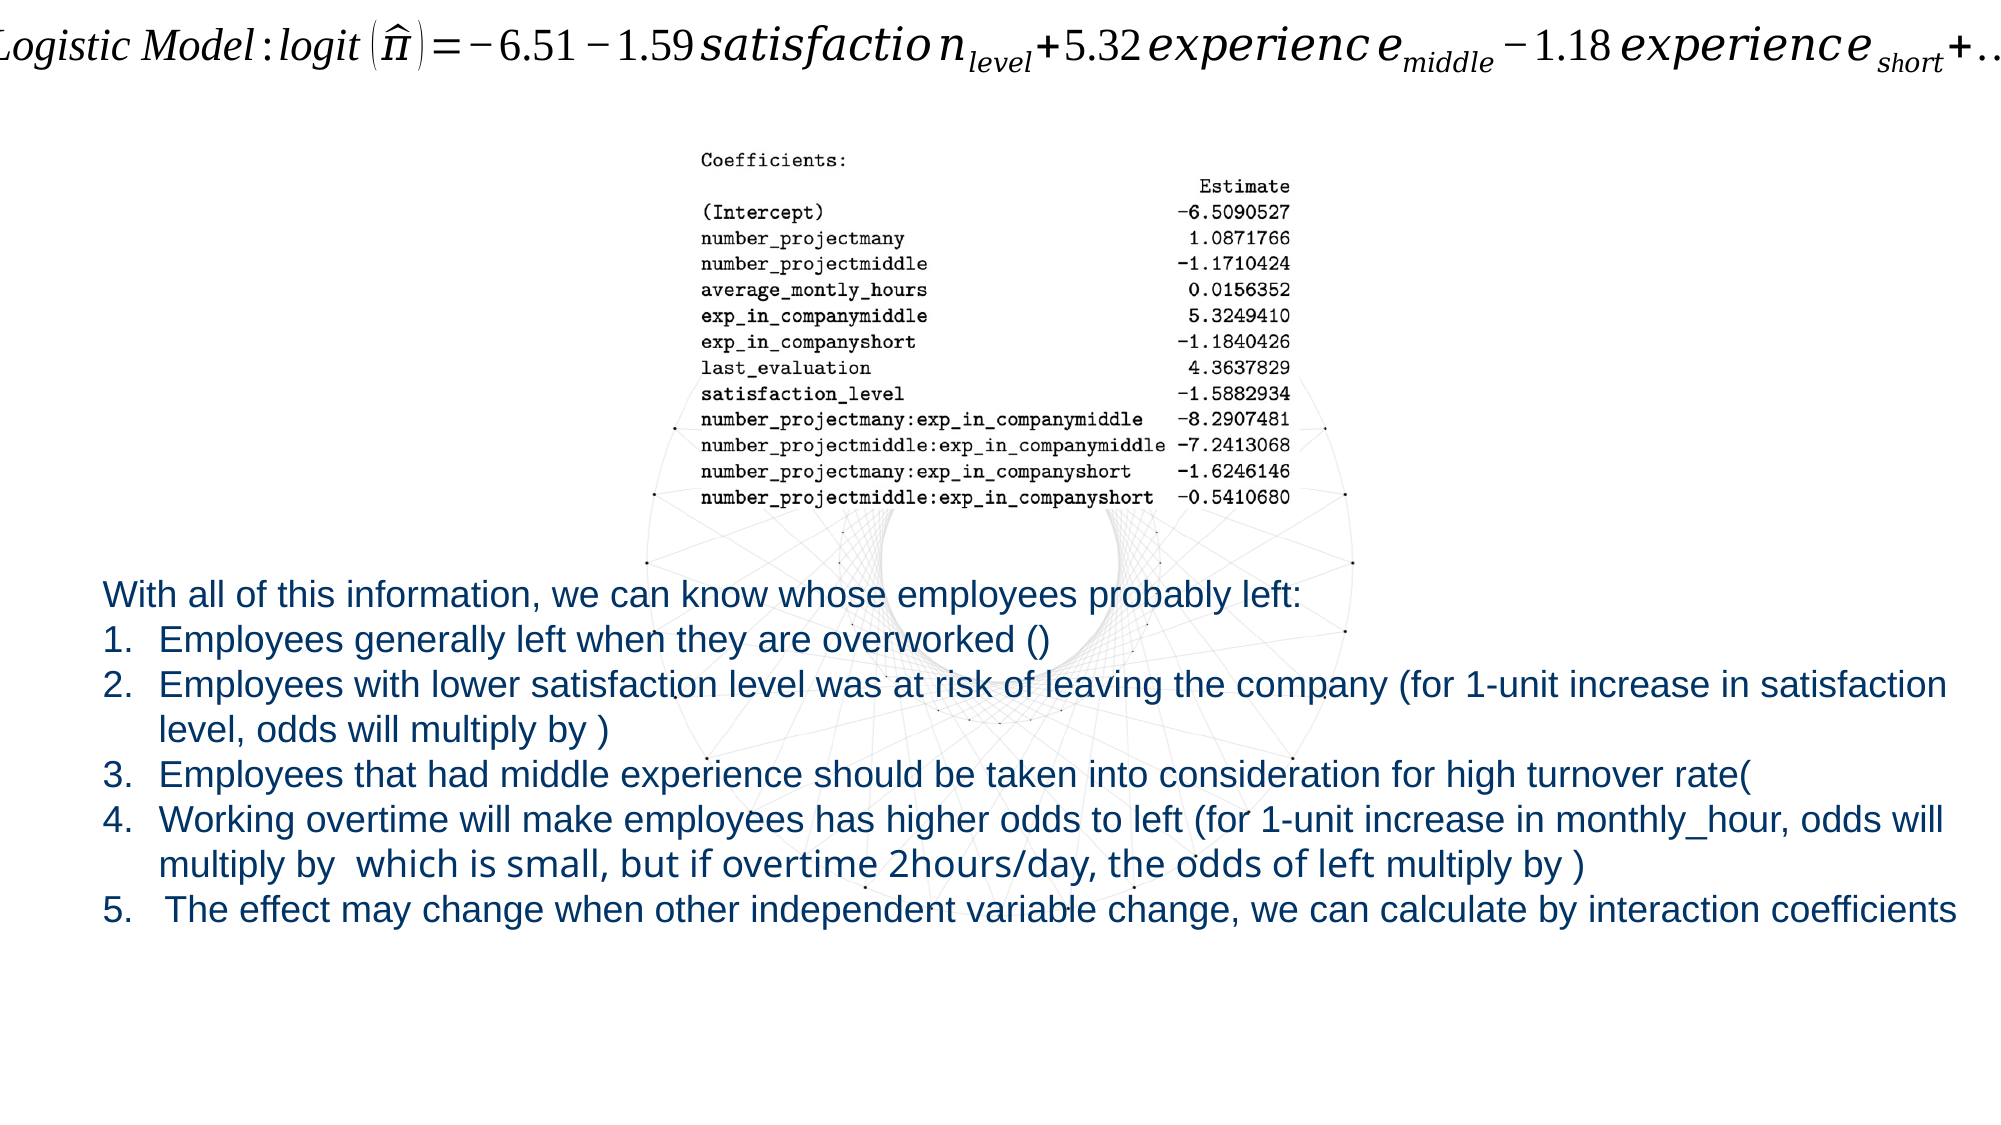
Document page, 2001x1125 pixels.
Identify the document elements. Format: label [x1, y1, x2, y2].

picture [888, 904, 898, 916]
picture [908, 904, 919, 910]
picture [749, 814, 760, 820]
picture [1203, 859, 1215, 873]
picture [1081, 904, 1092, 910]
picture [636, 144, 1375, 932]
picture [1132, 904, 1140, 909]
